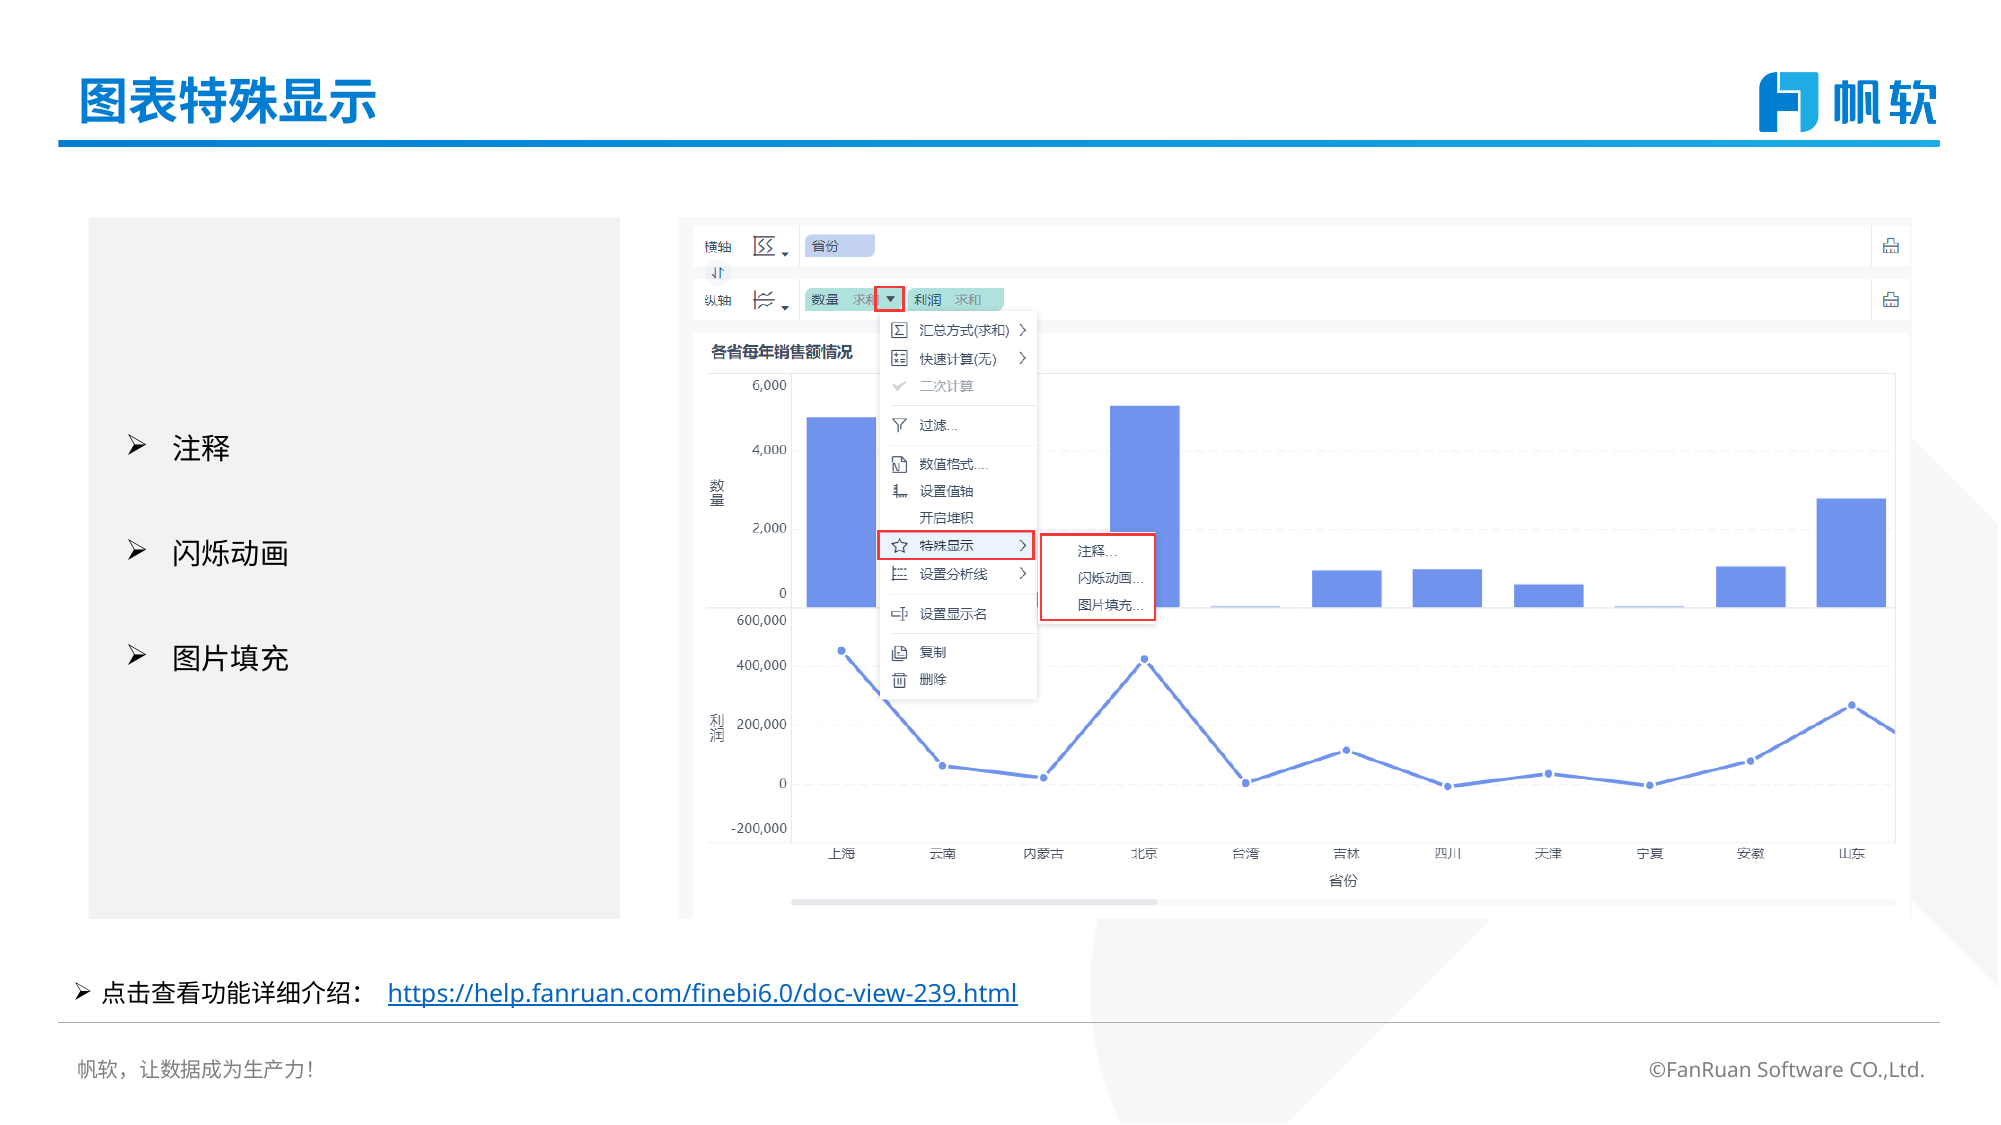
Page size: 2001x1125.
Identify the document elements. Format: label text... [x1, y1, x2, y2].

text_box 注释 闪烁动画 图片填充 [110, 406, 602, 788]
text_box [88, 216, 621, 920]
title 图表特殊显示 [63, 67, 1696, 139]
picture [0, 0, 1999, 1125]
text_box 点击查看功能详细介绍： https://help.fanruan.com/finebi6.0/doc-view-239.html [58, 969, 1831, 1079]
